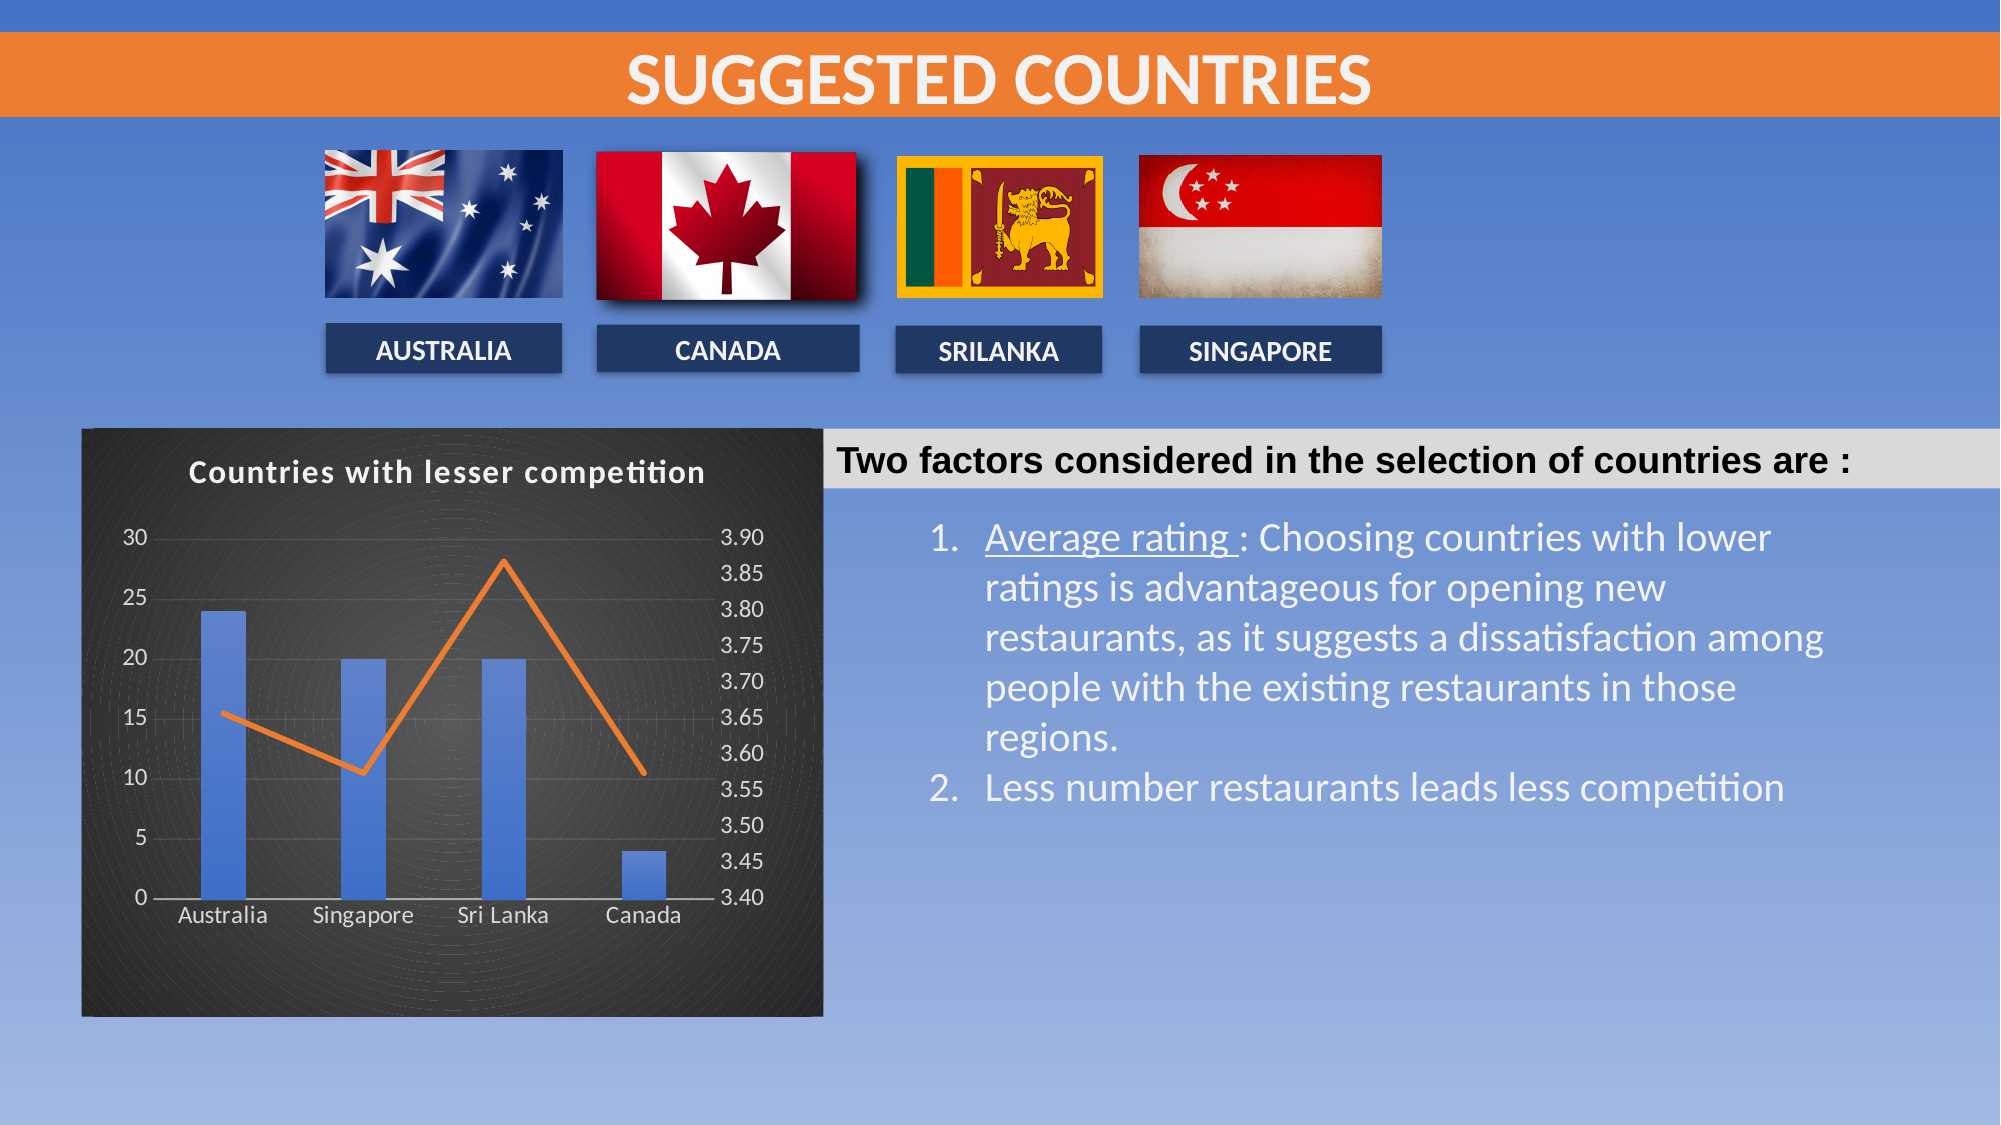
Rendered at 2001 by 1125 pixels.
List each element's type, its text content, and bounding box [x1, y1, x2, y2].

picture [325, 150, 563, 298]
text_box SINGAPORE [1139, 325, 1383, 374]
text_box CANADA [596, 324, 861, 373]
chart [81, 428, 824, 1017]
text_box AUSTRALIA [325, 322, 563, 374]
text_box SRILANKA [895, 325, 1103, 374]
text_box Average rating : Choosing countries with lower ratings is advantageous for opening new restaurants, as it suggests a dissatisfaction among people with the existing restaurants in those regions. Less number restaurants leads less competition [913, 502, 1879, 968]
picture [1139, 155, 1382, 298]
text_box SUGGESTED COUNTRIES [0, 31, 2000, 118]
picture [897, 156, 1103, 298]
text_box Two factors considered in the selection of countries are : [824, 428, 2000, 489]
picture [583, 140, 884, 324]
